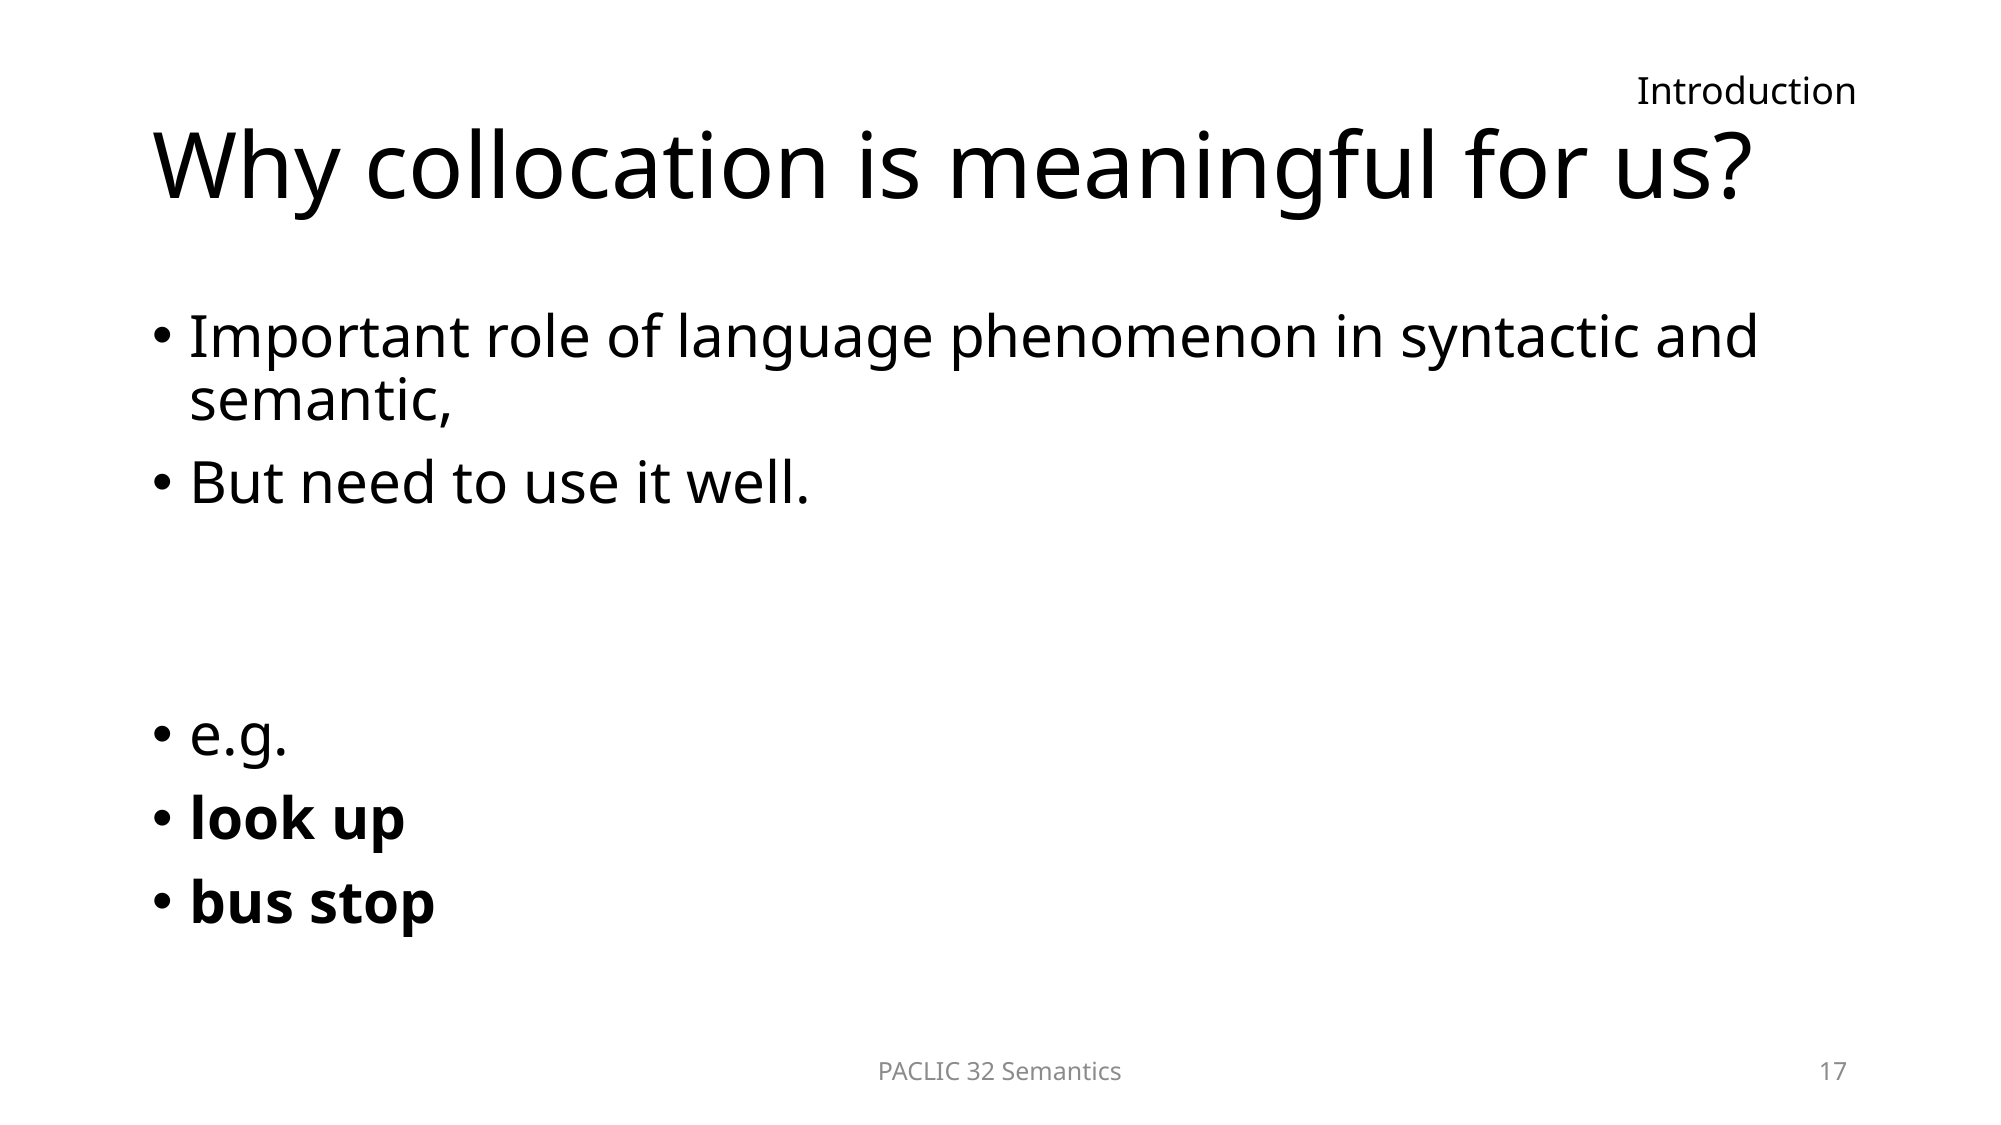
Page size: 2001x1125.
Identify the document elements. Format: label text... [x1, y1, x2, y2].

slide_number 17 [1412, 1042, 1863, 1103]
title Why collocation is meaningful for us? [137, 59, 1863, 278]
list Important role of language phenomenon in syntactic and semantic, But need to use it well. e.g. look up bus stop [137, 299, 1863, 1014]
text_box Introduction [1622, 59, 1873, 120]
footer PACLIC 32 Semantics [662, 1042, 1338, 1103]
